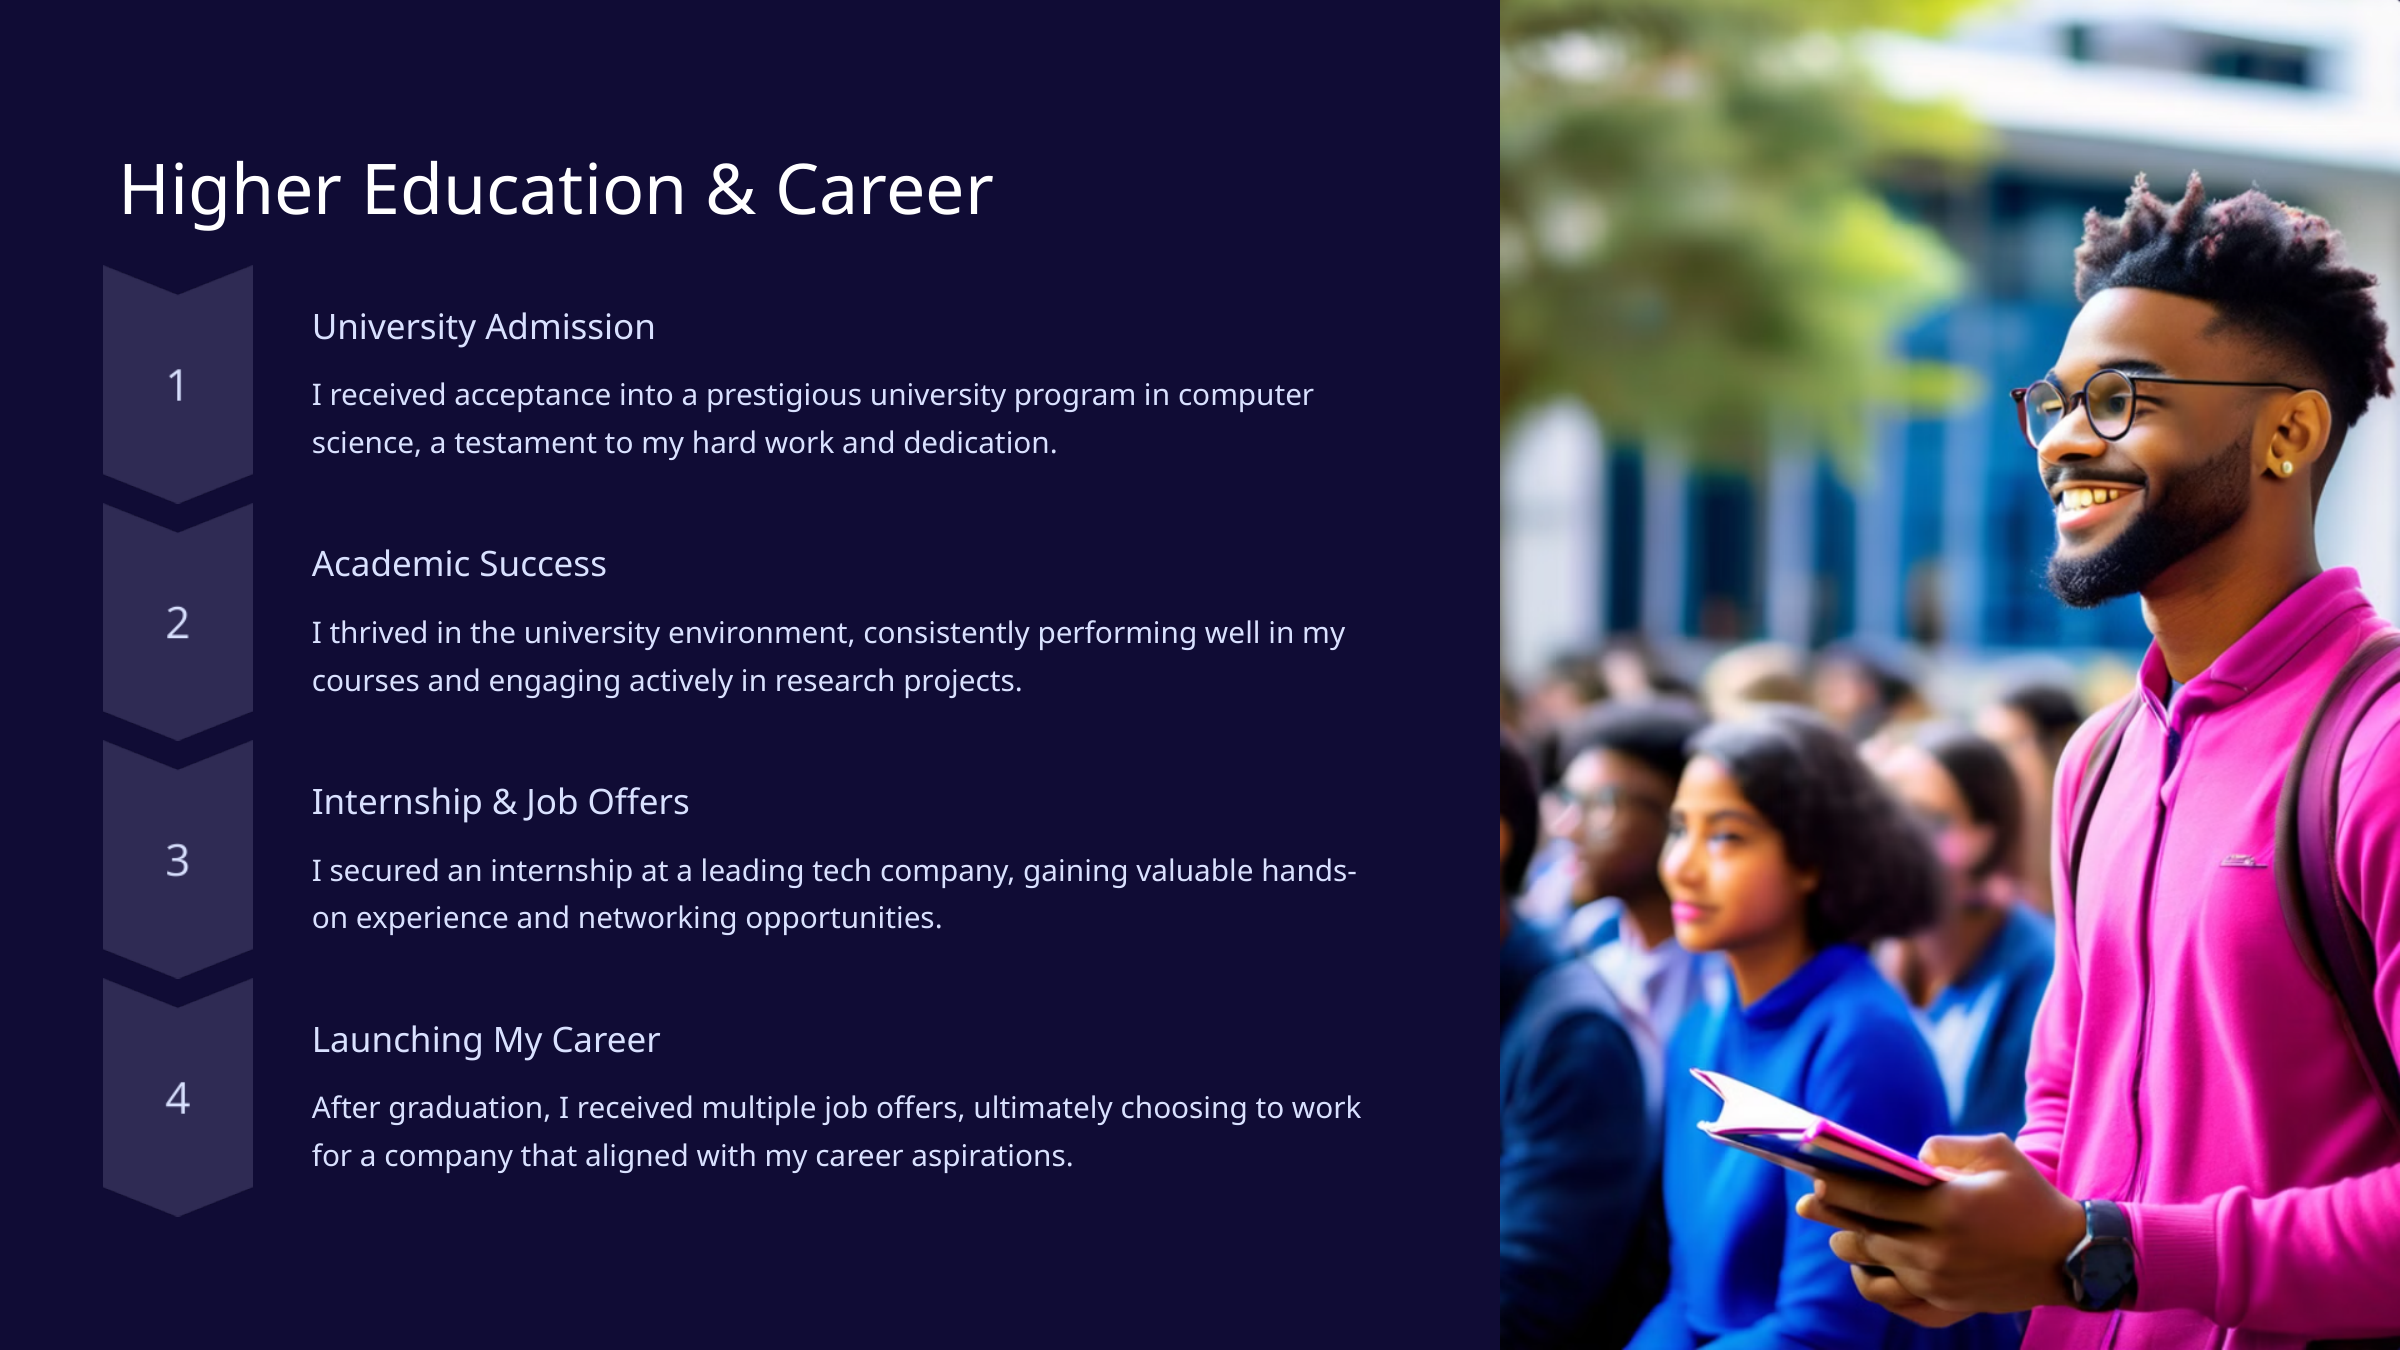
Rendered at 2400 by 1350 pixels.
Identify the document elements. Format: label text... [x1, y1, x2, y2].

text_box I secured an internship at a leading tech company, gaining valuable hands-on experience and networking opportunities. [297, 832, 1396, 928]
text_box Academic Success [297, 532, 647, 577]
text_box I thrived in the university environment, consistently performing well in my courses and engaging actively in research projects. [297, 594, 1396, 690]
text_box Higher Education & Career [103, 133, 924, 221]
text_box After graduation, I received multiple job offers, ultimately choosing to work for a company that aligned with my career aspirations. [297, 1069, 1396, 1166]
text_box University Admission [297, 295, 647, 339]
text_box [0, 0, 1499, 1350]
text_box Internship & Job Offers [297, 770, 654, 815]
picture [103, 265, 253, 1217]
picture [1499, 0, 2400, 1350]
text_box Launching My Career [297, 1008, 647, 1053]
text_box I received acceptance into a prestigious university program in computer science, a testament to my hard work and dedication. [297, 356, 1396, 452]
